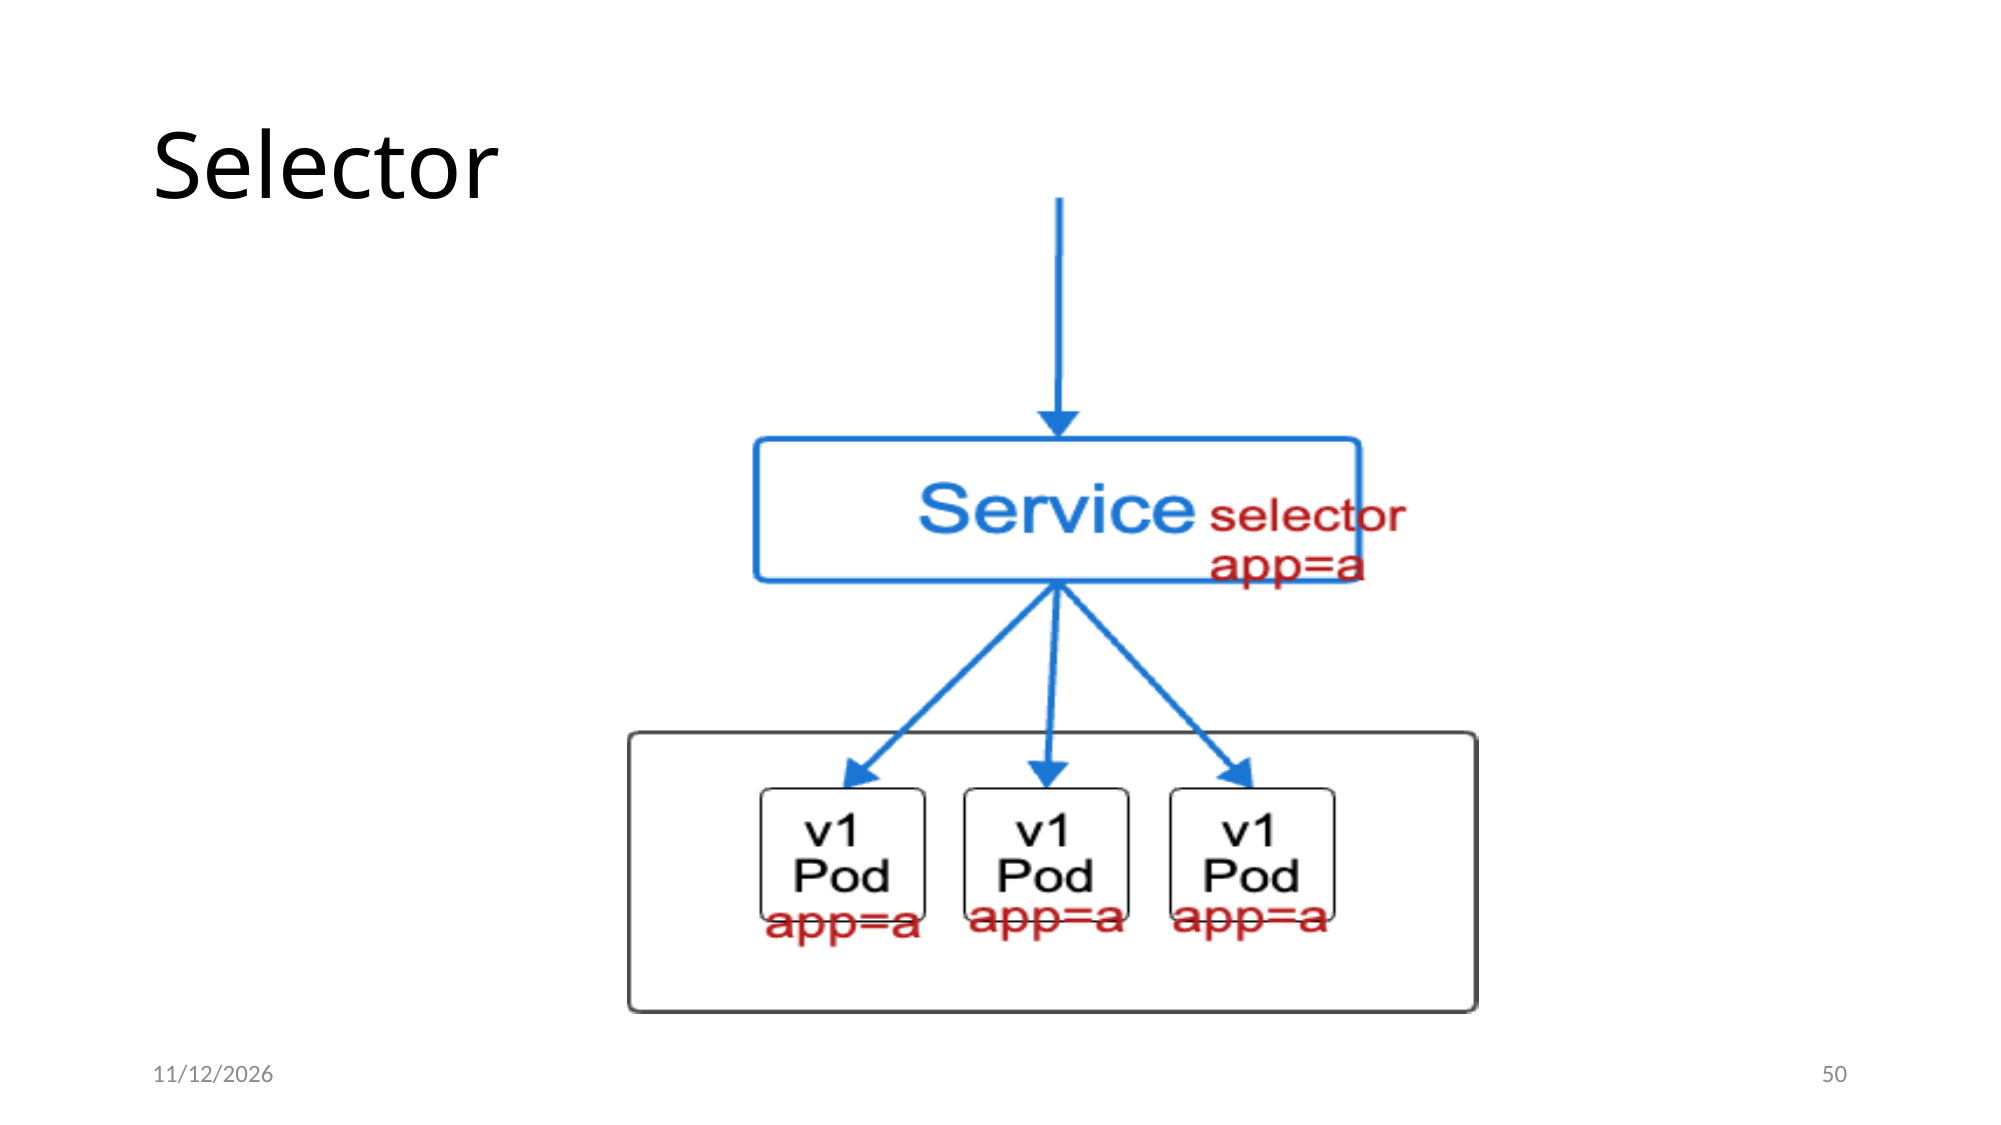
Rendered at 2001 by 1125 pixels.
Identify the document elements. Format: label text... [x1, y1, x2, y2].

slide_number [137, 1042, 588, 1103]
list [627, 197, 1479, 1014]
title Selector [137, 59, 1863, 278]
slide_number 50 [1412, 1042, 1863, 1103]
